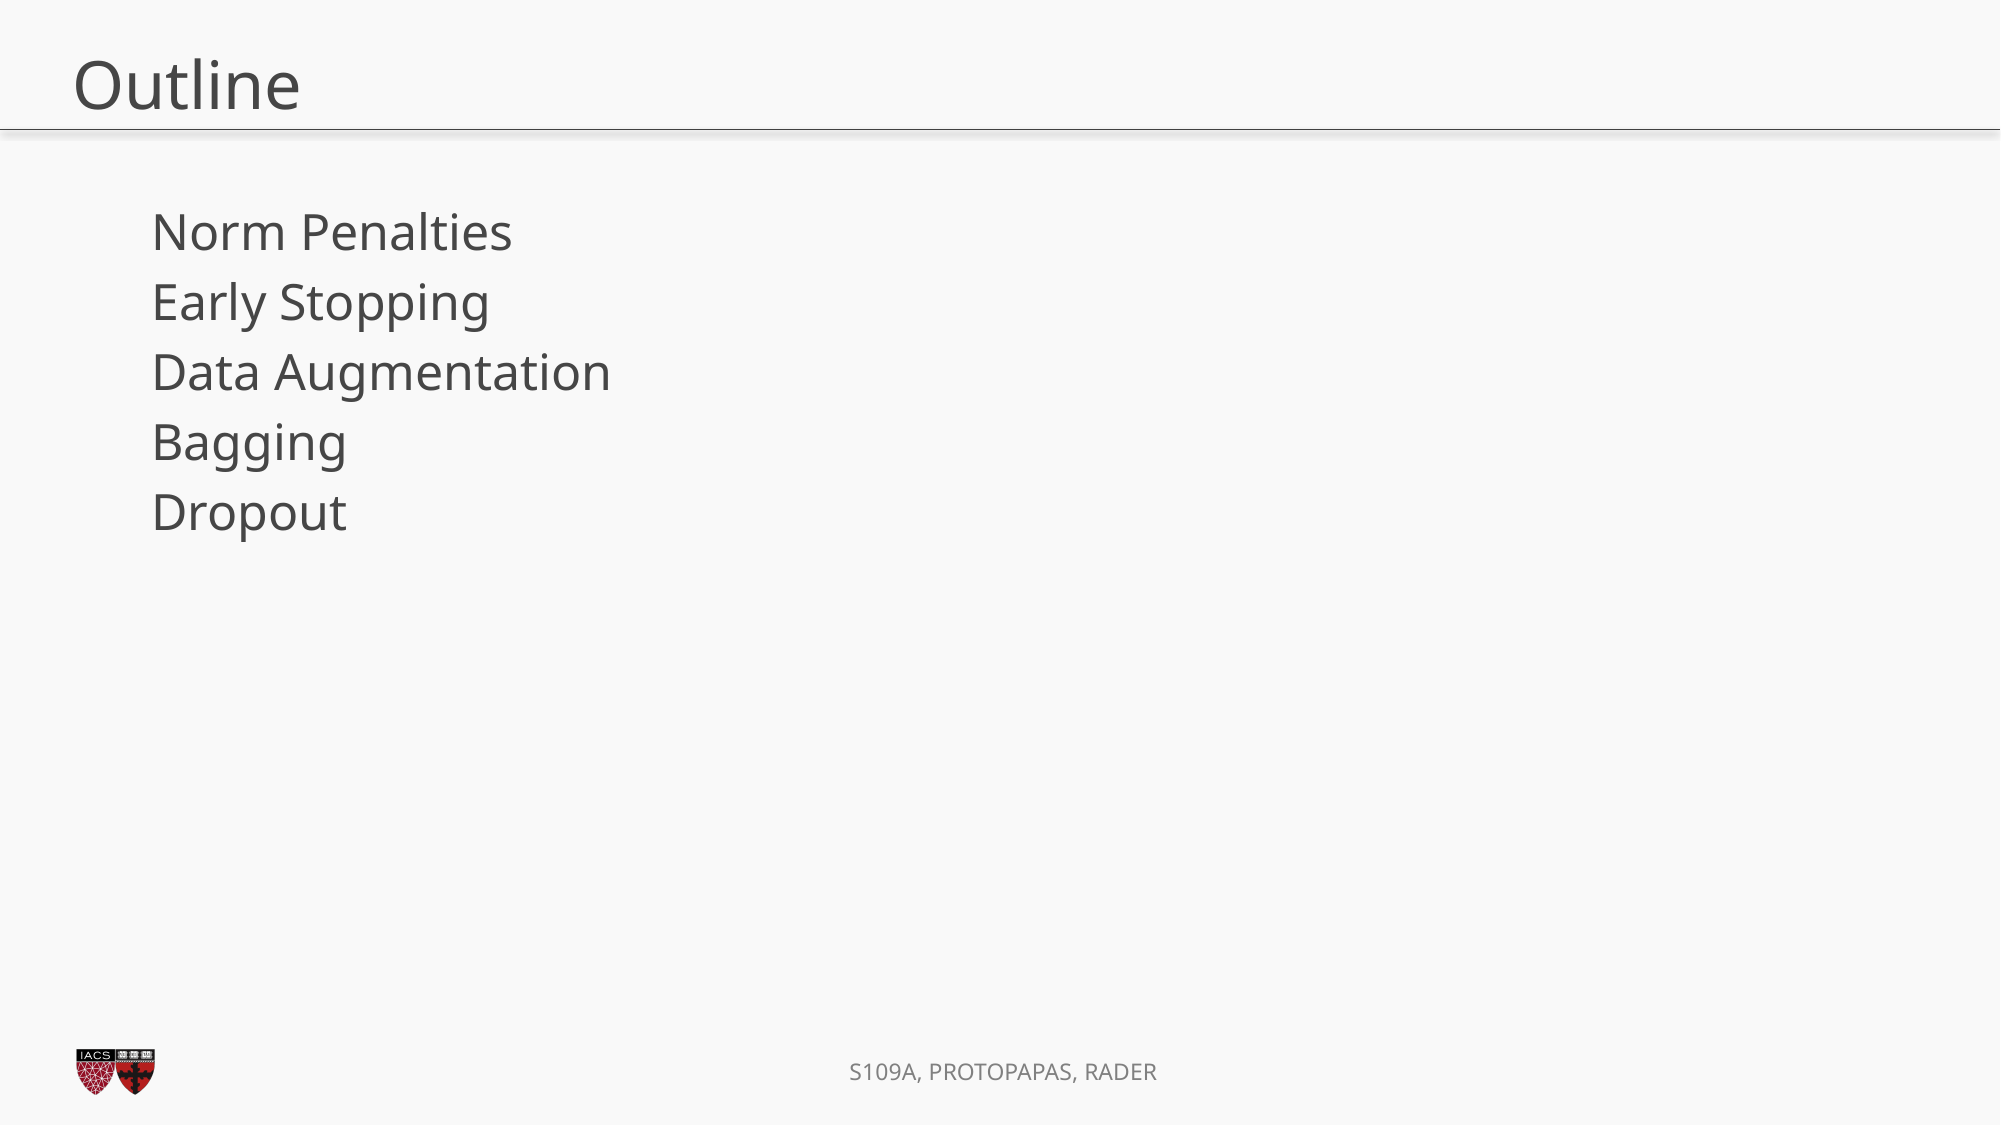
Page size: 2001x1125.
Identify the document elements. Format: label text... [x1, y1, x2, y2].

picture [75, 1049, 155, 1095]
title Outline [57, 35, 1943, 162]
list Norm Penalties Early Stopping Data Augmentation Bagging Dropout [136, 193, 1831, 540]
